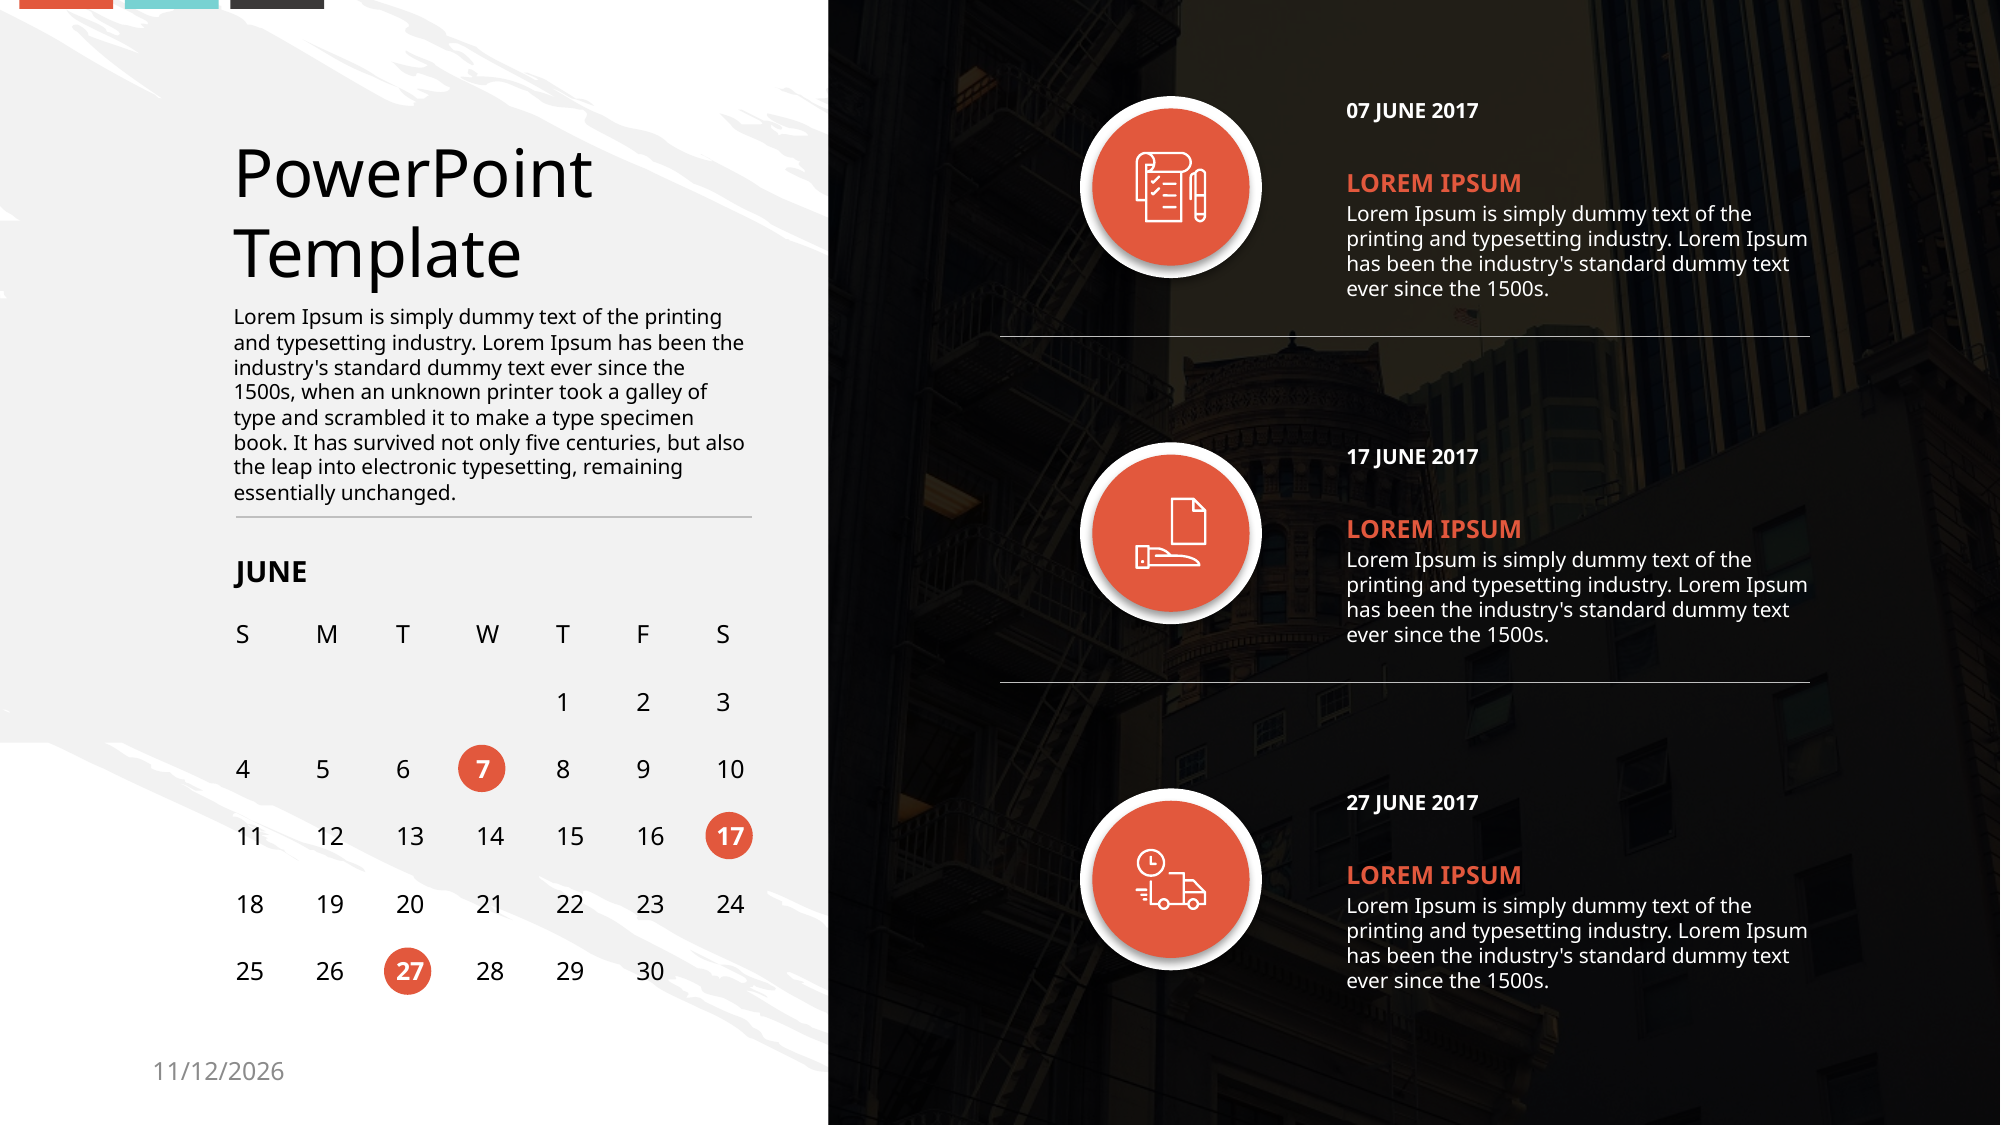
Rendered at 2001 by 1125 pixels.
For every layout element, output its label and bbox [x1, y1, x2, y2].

text_box [1346, 789, 1825, 969]
text_box [1135, 151, 1207, 223]
picture [828, 0, 2000, 1125]
text_box [1346, 443, 1825, 623]
text_box [1135, 497, 1207, 569]
text_box [1346, 97, 1825, 277]
slide_number [137, 1042, 588, 1103]
text_box [1135, 848, 1207, 911]
text_box [233, 130, 753, 995]
